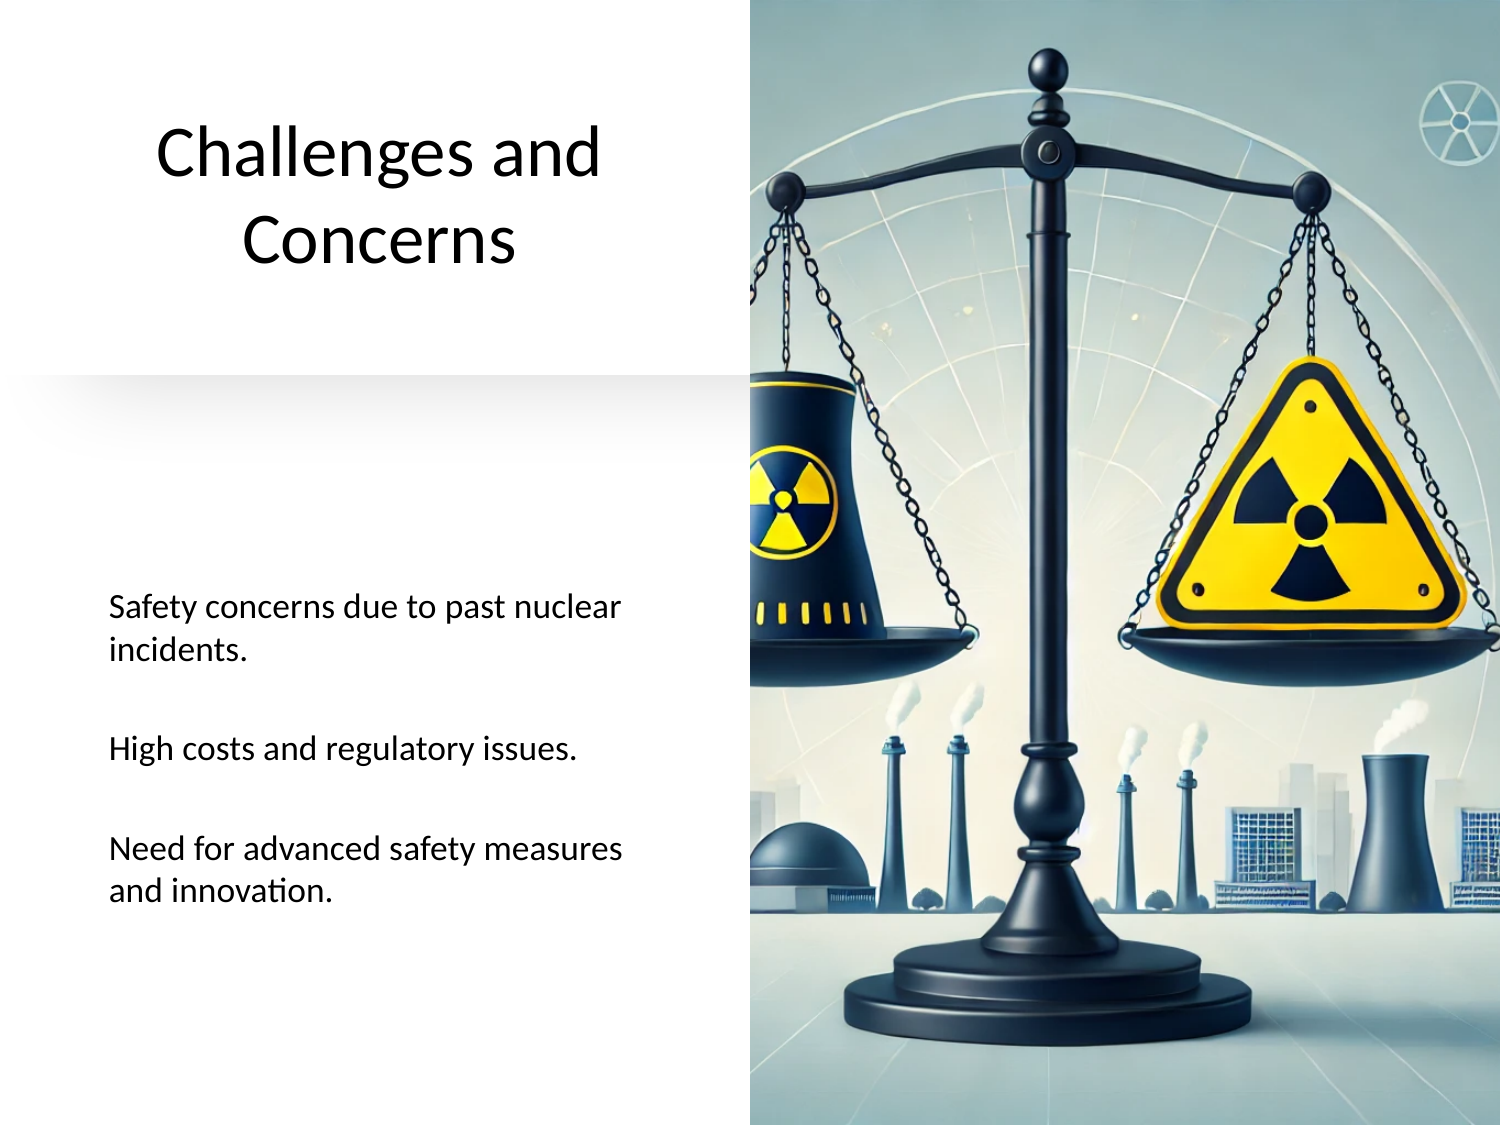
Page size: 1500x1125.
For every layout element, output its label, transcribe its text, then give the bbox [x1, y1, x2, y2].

list Safety concerns due to past nuclear incidents. High costs and regulatory issues. Need for advanced safety measures and innovation. [93, 450, 666, 1043]
title Challenges and Concerns [93, 57, 666, 324]
text_box [0, 0, 747, 377]
text_box [0, 377, 744, 1125]
picture [749, 0, 1500, 1125]
